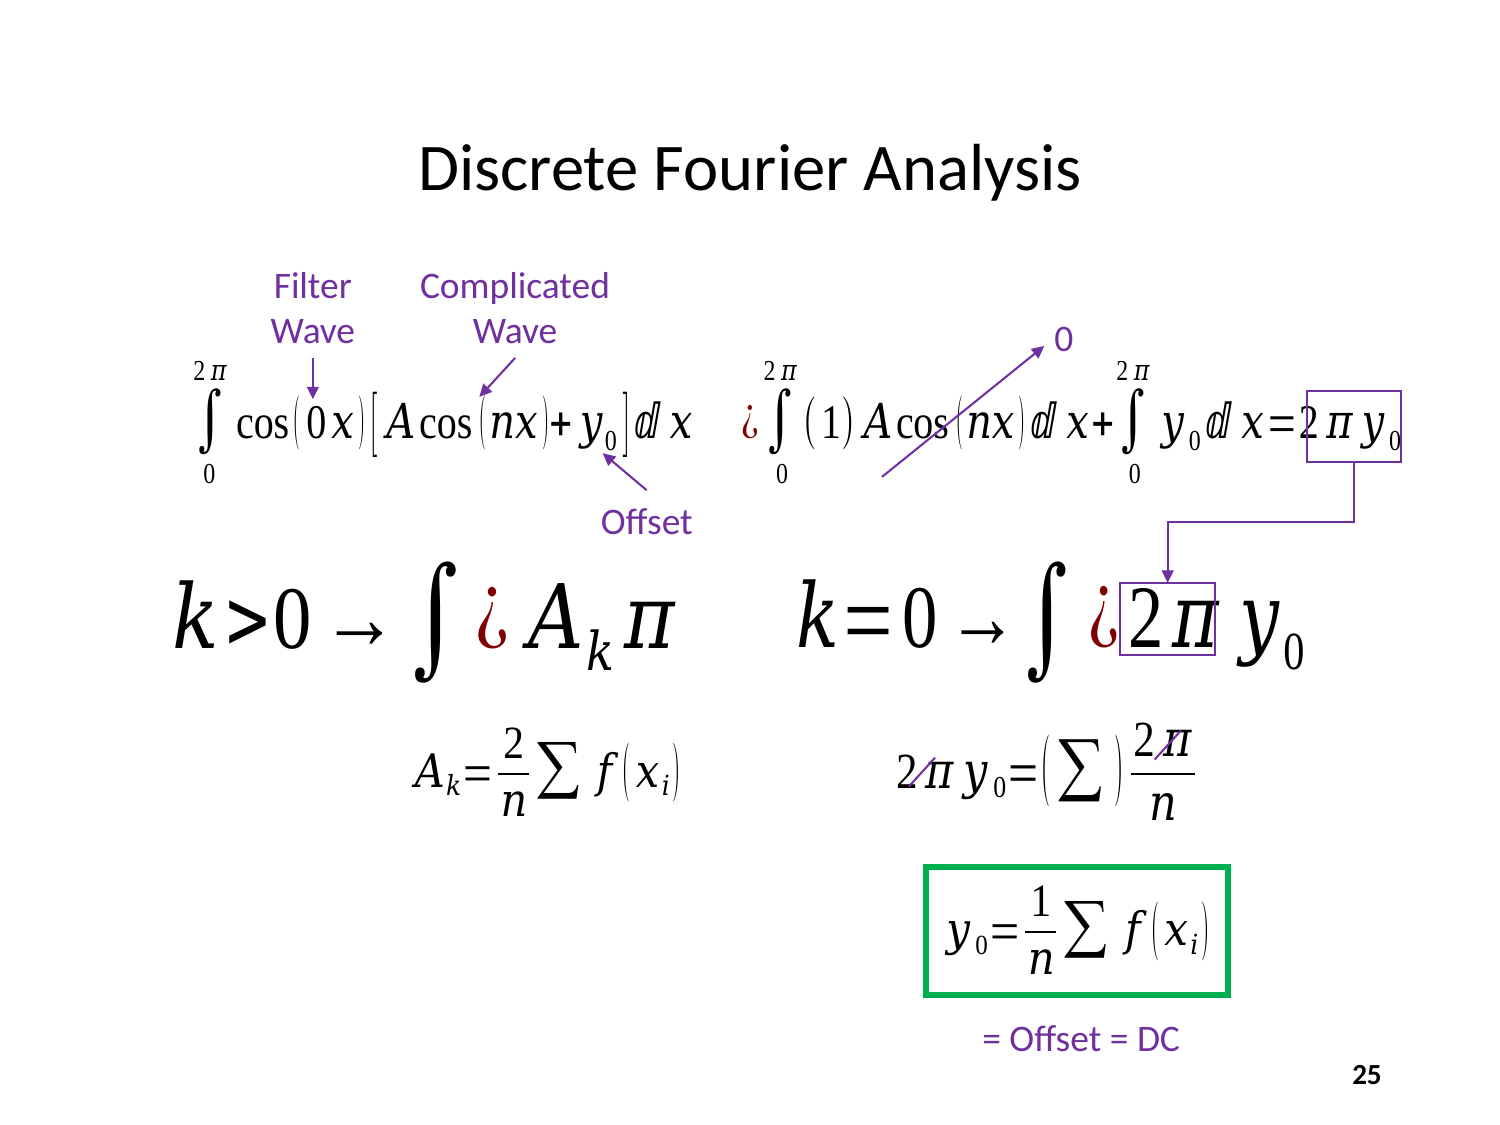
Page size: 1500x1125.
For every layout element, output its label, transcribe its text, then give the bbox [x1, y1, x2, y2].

title Discrete Fourier Analysis [103, 59, 1397, 278]
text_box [1154, 730, 1181, 760]
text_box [881, 345, 1045, 477]
text_box Filter Wave [245, 253, 380, 358]
text_box Complicated Wave [395, 253, 635, 358]
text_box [1200, 429, 1322, 616]
text_box [380, 396, 579, 463]
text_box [908, 757, 936, 787]
text_box [925, 866, 1229, 996]
text_box Offset [579, 490, 714, 550]
text_box [1119, 582, 1216, 656]
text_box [602, 453, 647, 491]
text_box [579, 387, 627, 454]
text_box [245, 396, 371, 463]
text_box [479, 359, 516, 397]
text_box [1306, 390, 1402, 463]
slide_number 25 [1059, 1042, 1397, 1103]
text_box 0 [1039, 306, 1071, 366]
